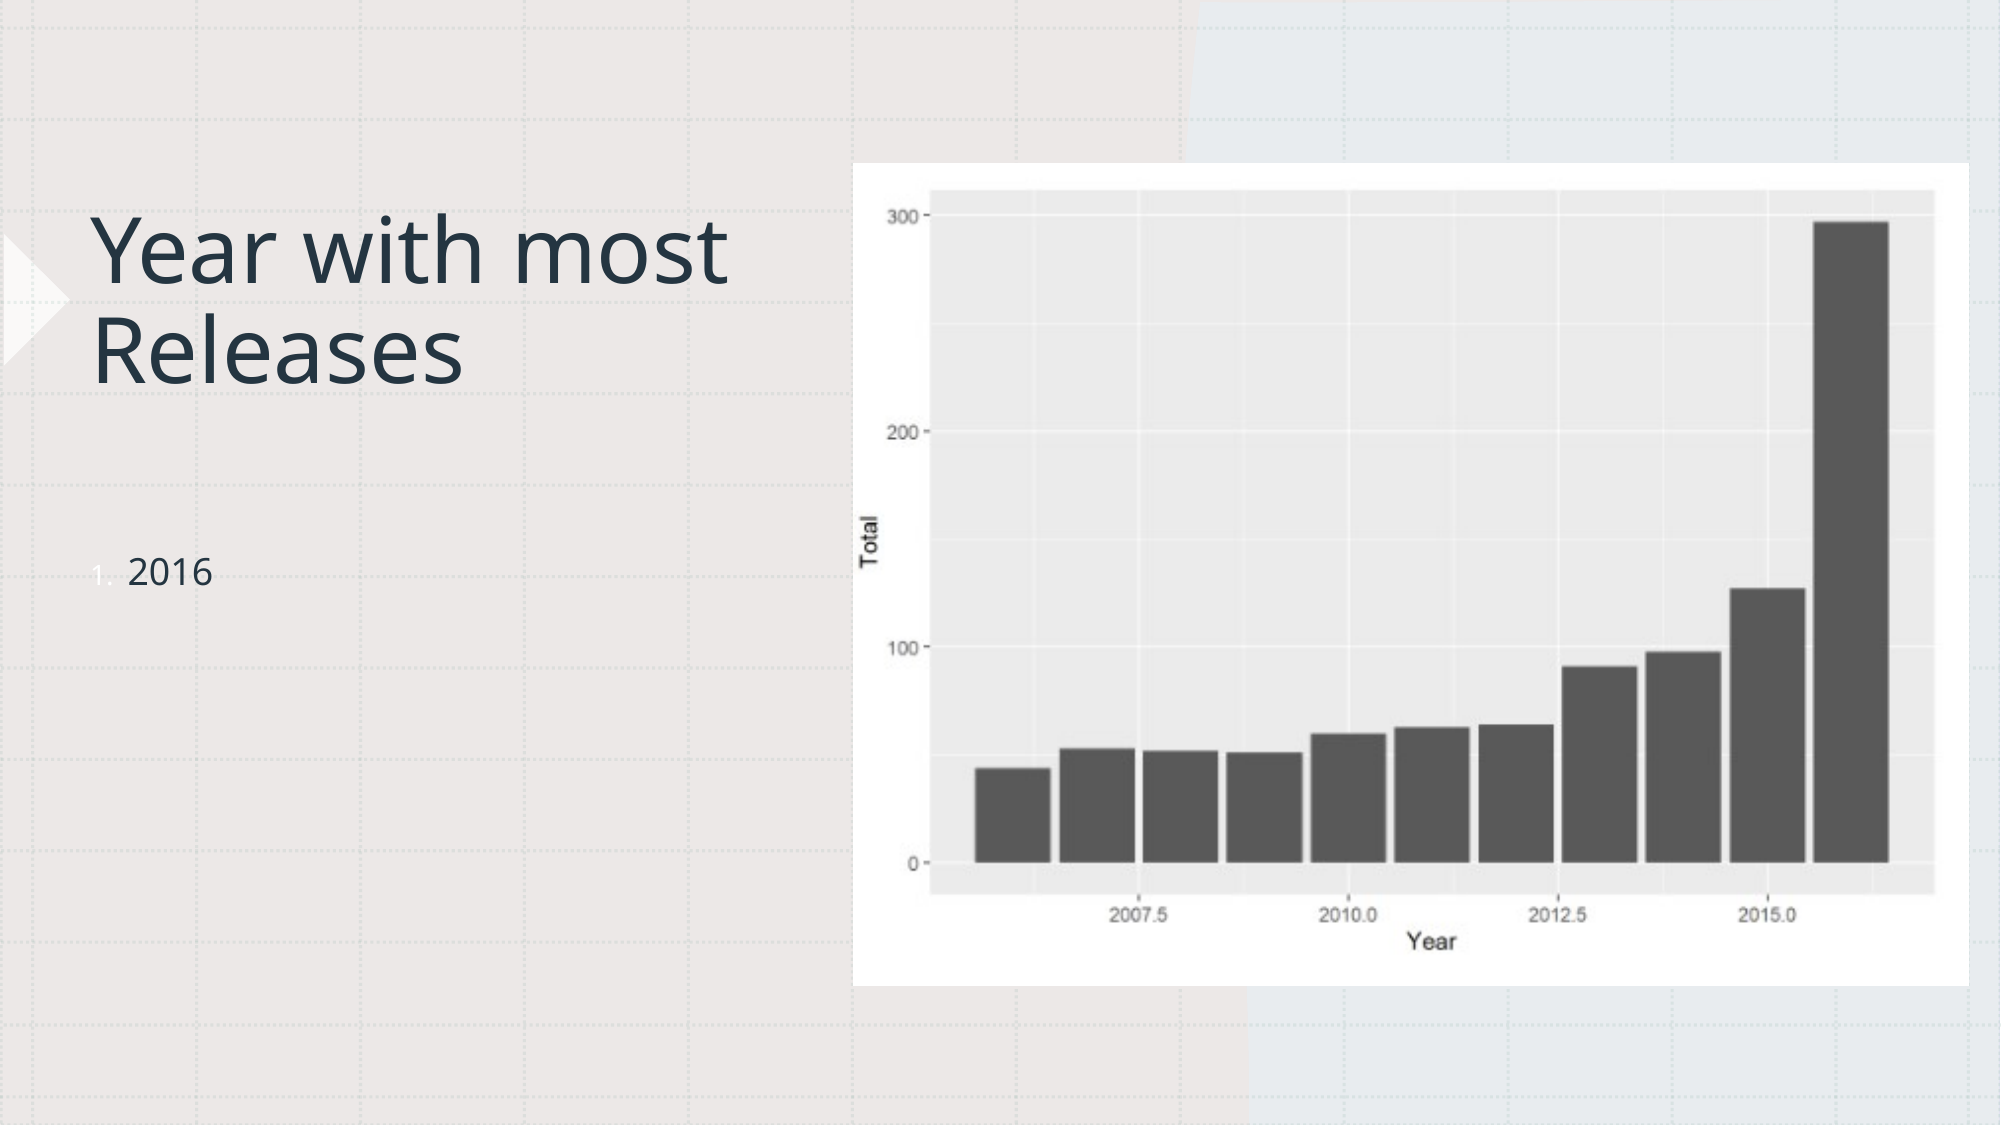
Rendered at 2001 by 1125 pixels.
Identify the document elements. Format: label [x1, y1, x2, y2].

text_box [0, 0, 2000, 1125]
list [853, 163, 1969, 986]
